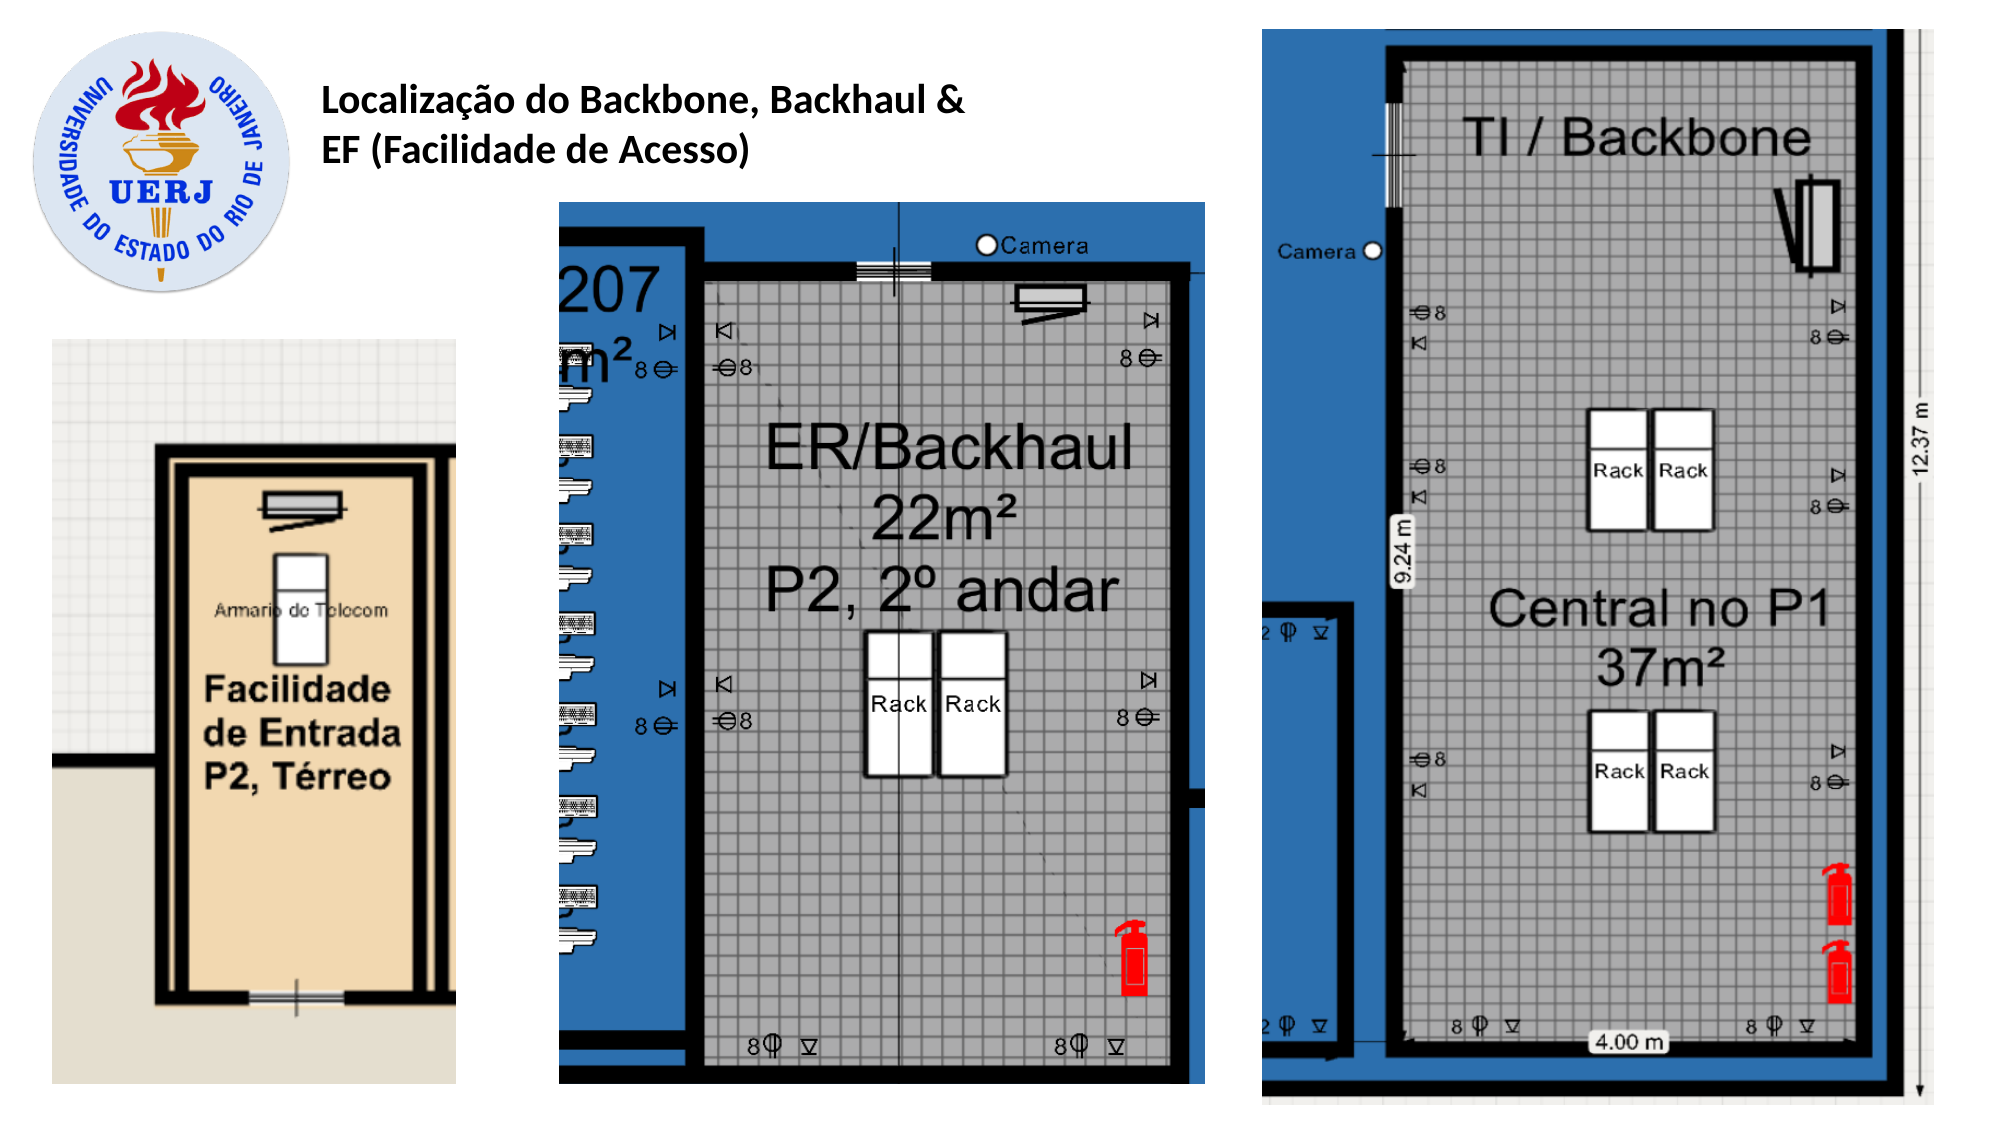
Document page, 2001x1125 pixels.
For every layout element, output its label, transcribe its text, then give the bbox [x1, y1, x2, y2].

picture [559, 202, 1205, 1084]
text_box Localização do Backbone, Backhaul & EF (Facilidade de Acesso) [306, 64, 1005, 179]
picture [1262, 29, 1934, 1105]
picture [52, 339, 456, 1084]
picture [30, 30, 292, 296]
